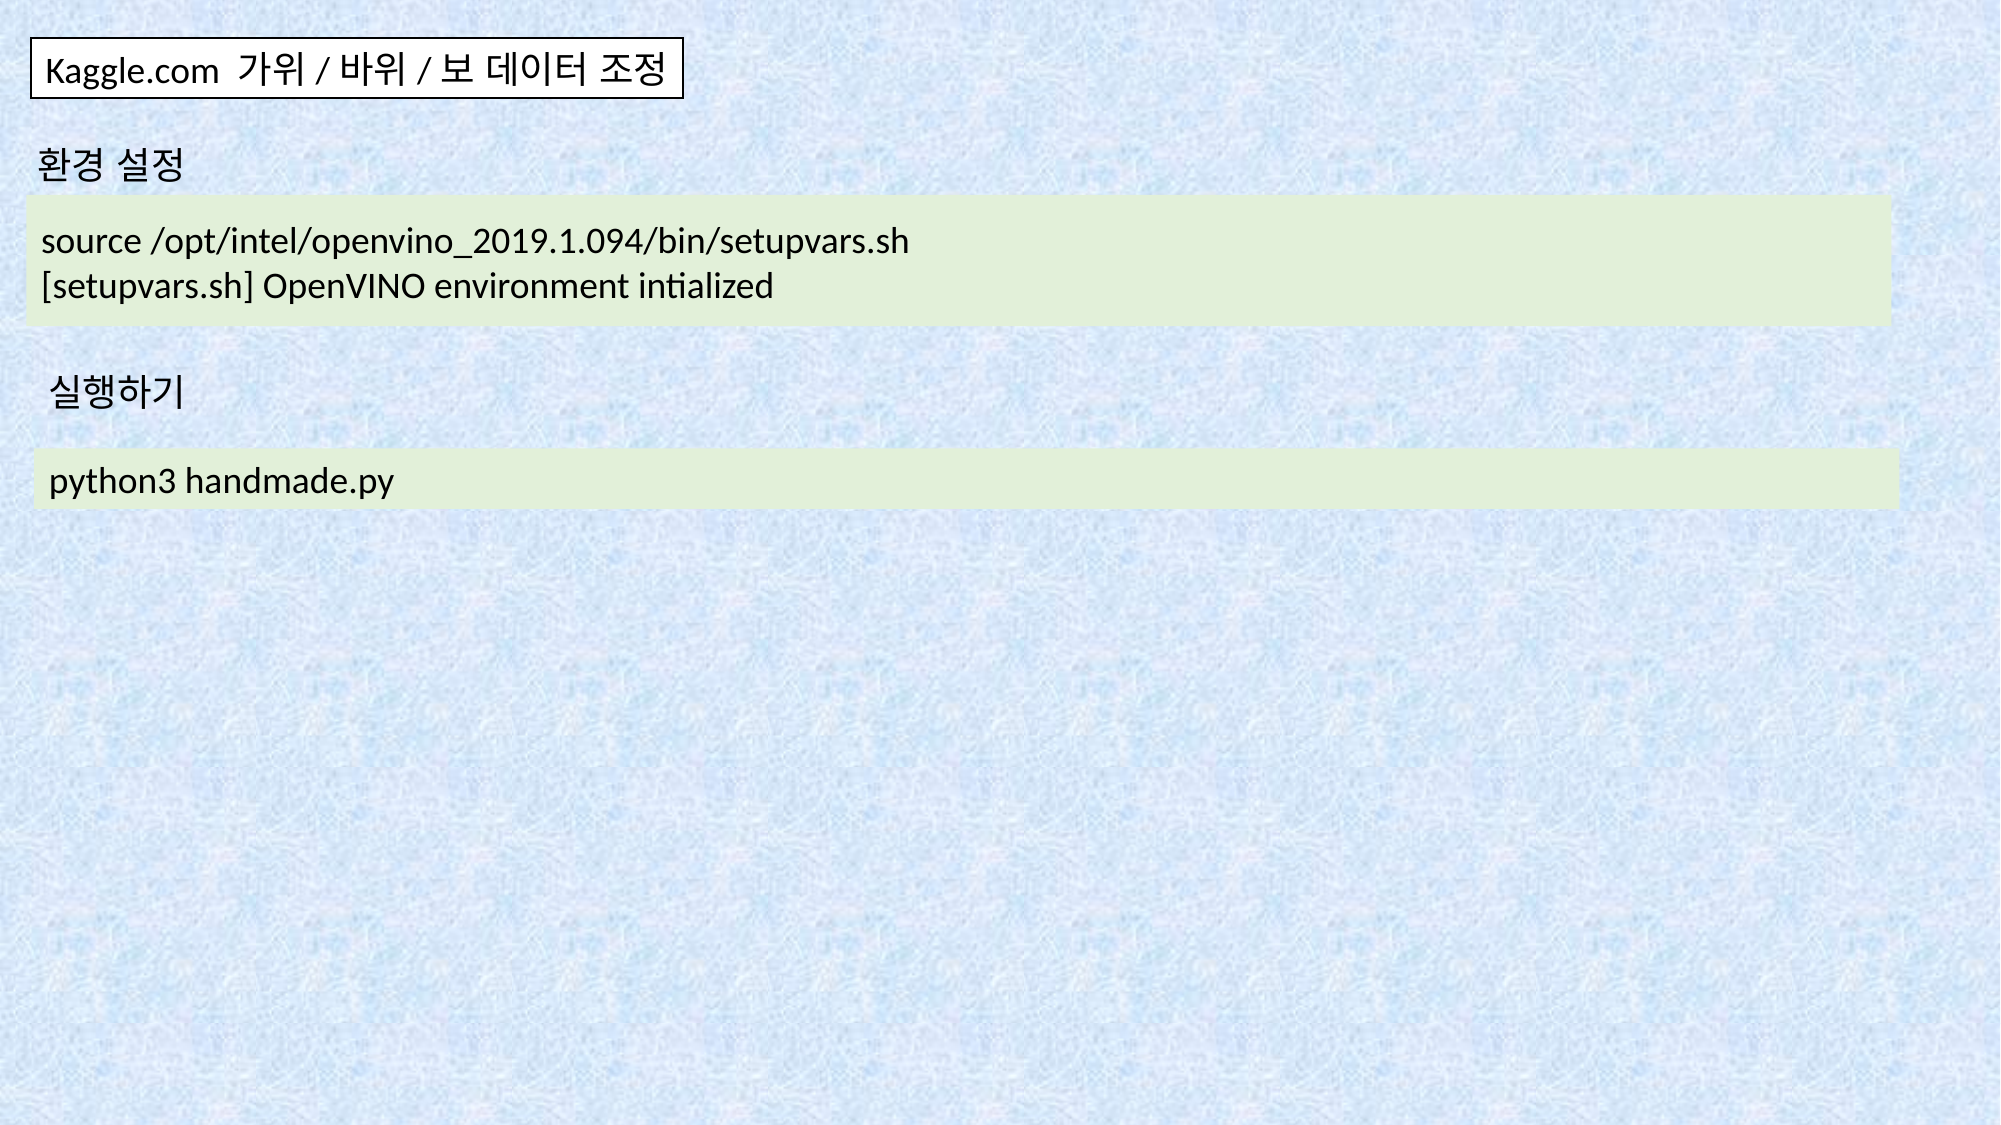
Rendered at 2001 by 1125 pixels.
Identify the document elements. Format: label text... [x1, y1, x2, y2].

text_box Kaggle.com 가위/바위/보 데이터 조정 [30, 37, 684, 99]
text_box python3 handmade.py [34, 448, 1900, 509]
text_box 환경 설정 [22, 134, 201, 194]
text_box 실행하기 [33, 361, 202, 422]
text_box source /opt/intel/openvino_2019.1.094/bin/setupvars.sh [setupvars.sh] OpenVINO environment intialized [26, 194, 1892, 327]
picture [0, 0, 2001, 1125]
